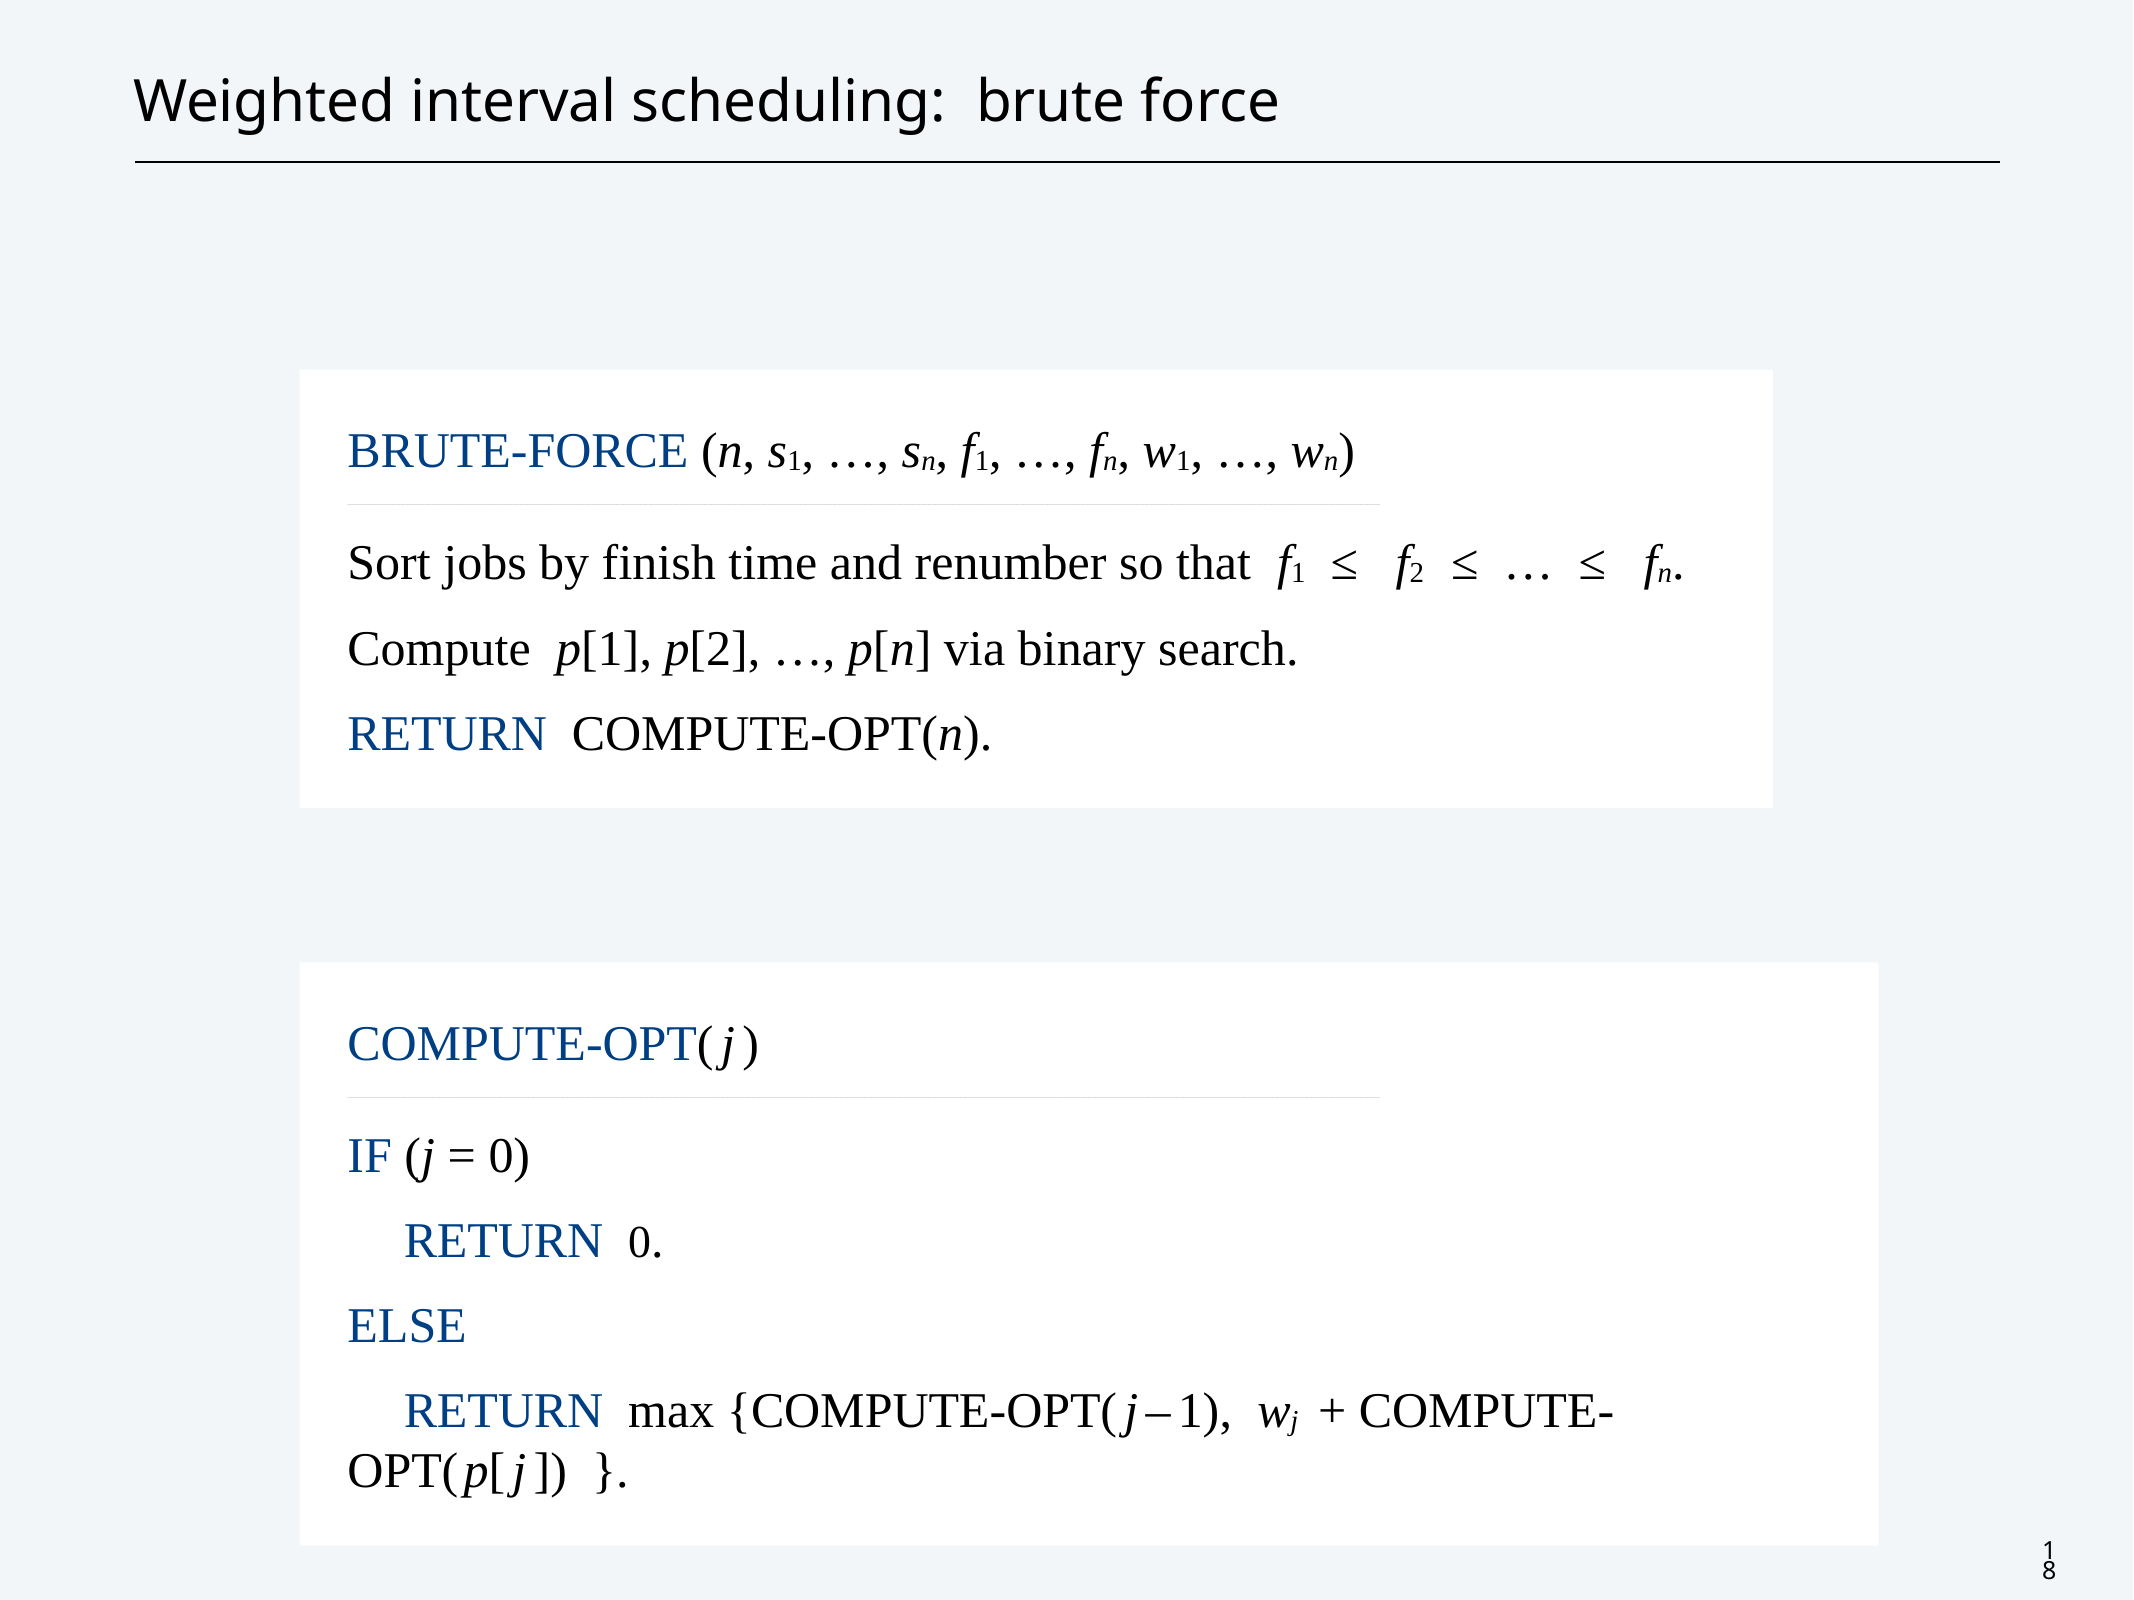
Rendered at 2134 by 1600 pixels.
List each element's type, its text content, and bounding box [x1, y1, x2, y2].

title Weighted interval scheduling: brute force [132, 0, 2001, 134]
text_box Compute-Opt( j ) _________________________________________________________________________________________________________________________________________________________________________________________________________________________________________________________________________________________________________________________________________________________________________________________________________________________________________________________________________________________________________________________________________________________________________________________________________________________________________________________________________________________________________________________________________________________________________________________________________________________________________________________________________________________________________________________________________________________________________________________________________________________________________________________________________________ If (j = 0) return 0. Else Return max {Compute-Opt( j – 1), wj + Compute-Opt(p[ j ]) }. [299, 962, 1879, 1546]
slide_number 18 [2035, 1532, 2065, 1576]
text_box Brute-Force (n, s1, …, sn, f1, …, fn, w1, …, wn) _________________________________________________________________________________________________________________________________________________________________________________________________________________________________________________________________________________________________________________________________________________________________________________________________________________________________________________________________________________________________________________________________________________________________________________________________________________________________________________________________________________________________________________________________________________________________________________________________________________________________________________________________________________________________________________________________________________________________________________________________________________________________________________________________________________ Sort jobs by finish time and renumber so that f1 ≤ f2 ≤ … ≤ fn. Compute p[1], p[2], …, p[n] via binary search. Return Compute-Opt(n). [299, 369, 1773, 808]
